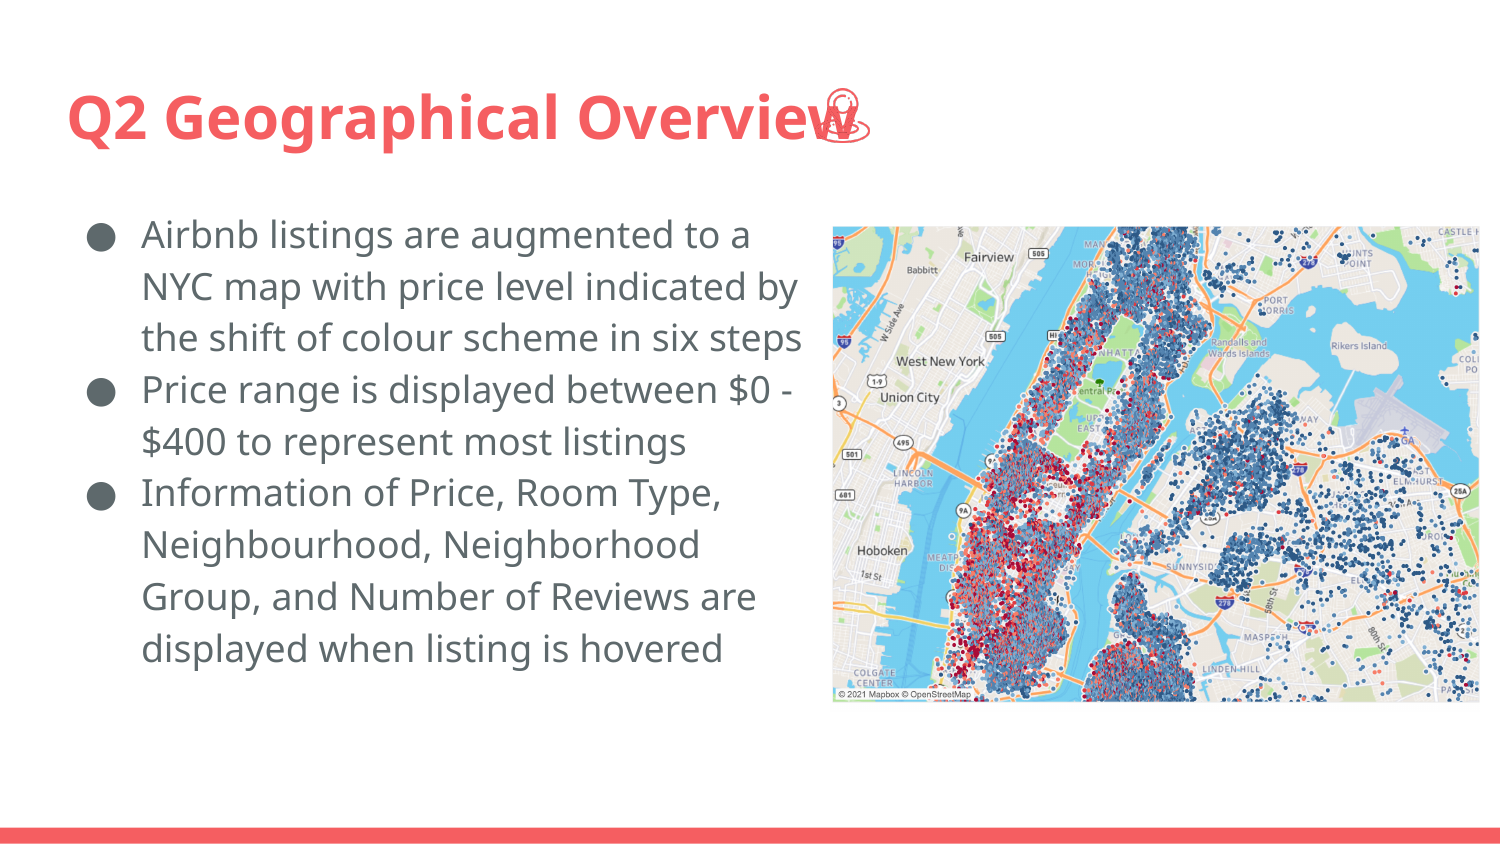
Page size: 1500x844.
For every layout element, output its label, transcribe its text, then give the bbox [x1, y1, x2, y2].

picture [830, 226, 1481, 712]
title Q2 Geographical Overview [51, 64, 1449, 167]
picture [814, 88, 870, 143]
list Airbnb listings are augmented to a NYC map with price level indicated by the shift of colour scheme in six steps Price range is displayed between $0 - $400 to represent most listings Information of Price, Room Type, Neighbourhood, Neighborhood Group, and Number of Reviews are displayed when listing is hovered [51, 189, 823, 750]
